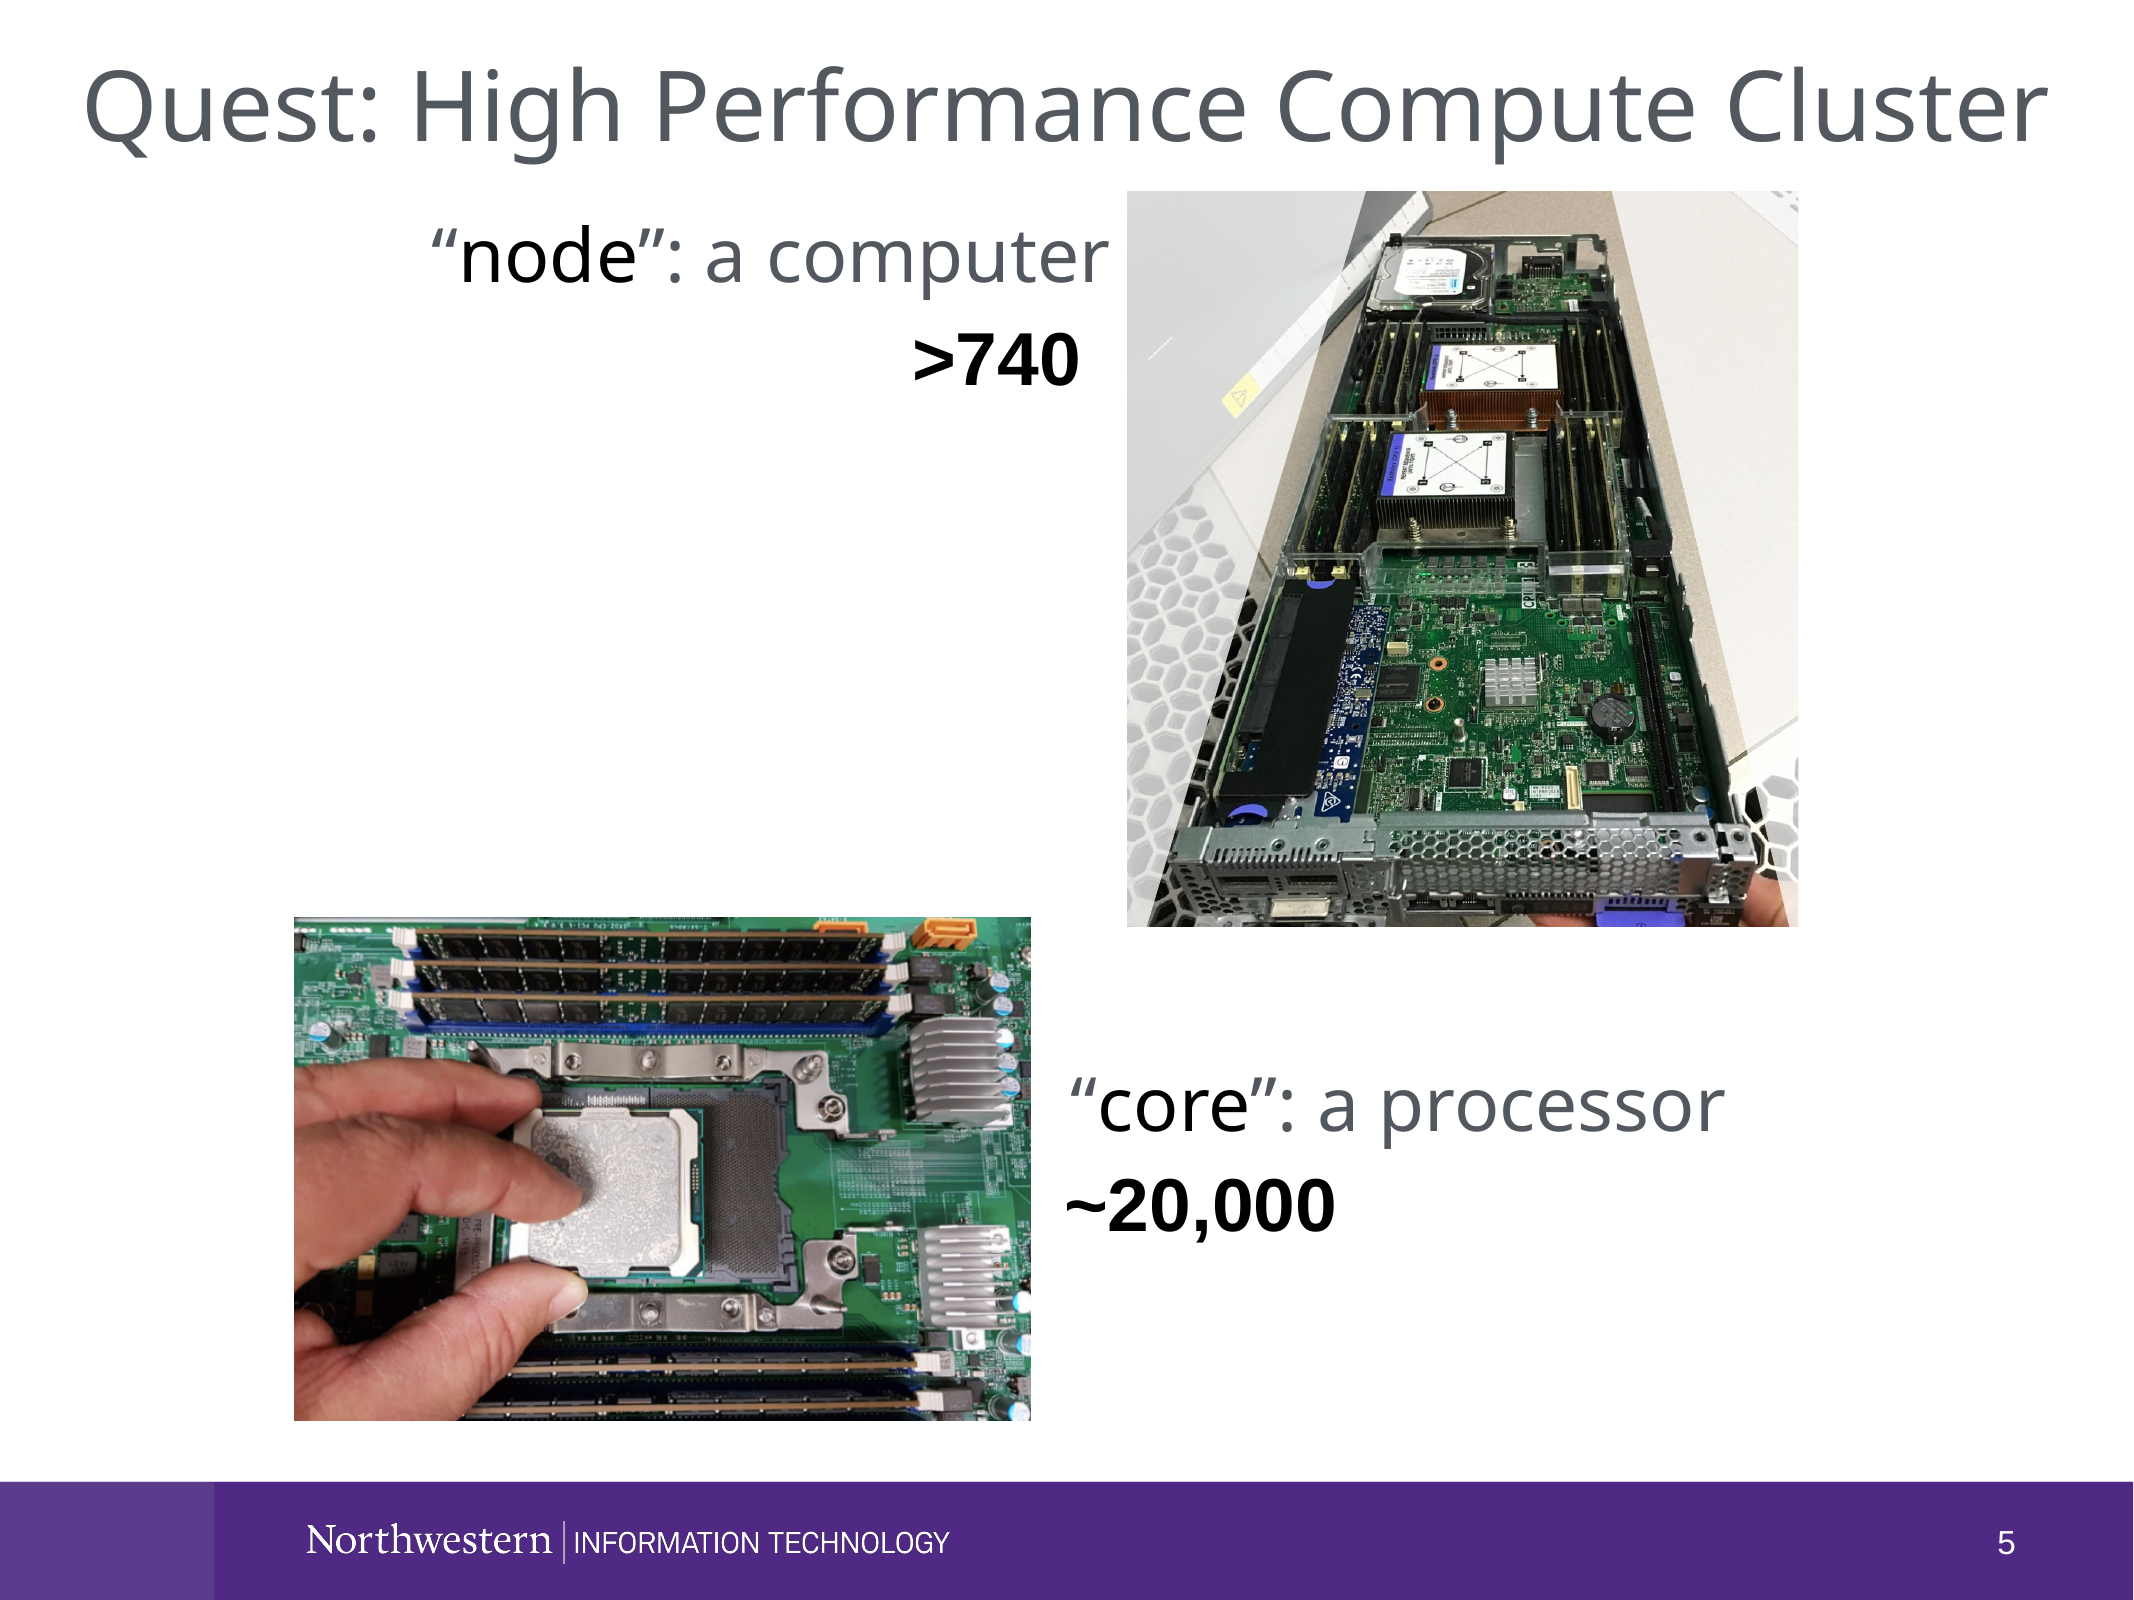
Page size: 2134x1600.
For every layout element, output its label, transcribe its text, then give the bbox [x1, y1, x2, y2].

text_box Quest: High Performance Compute Cluster [73, 35, 2060, 170]
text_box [434, 160, 2007, 997]
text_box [294, 917, 1733, 1422]
slide_number 5 [1984, 1513, 2028, 1573]
picture [0, 0, 2134, 1600]
